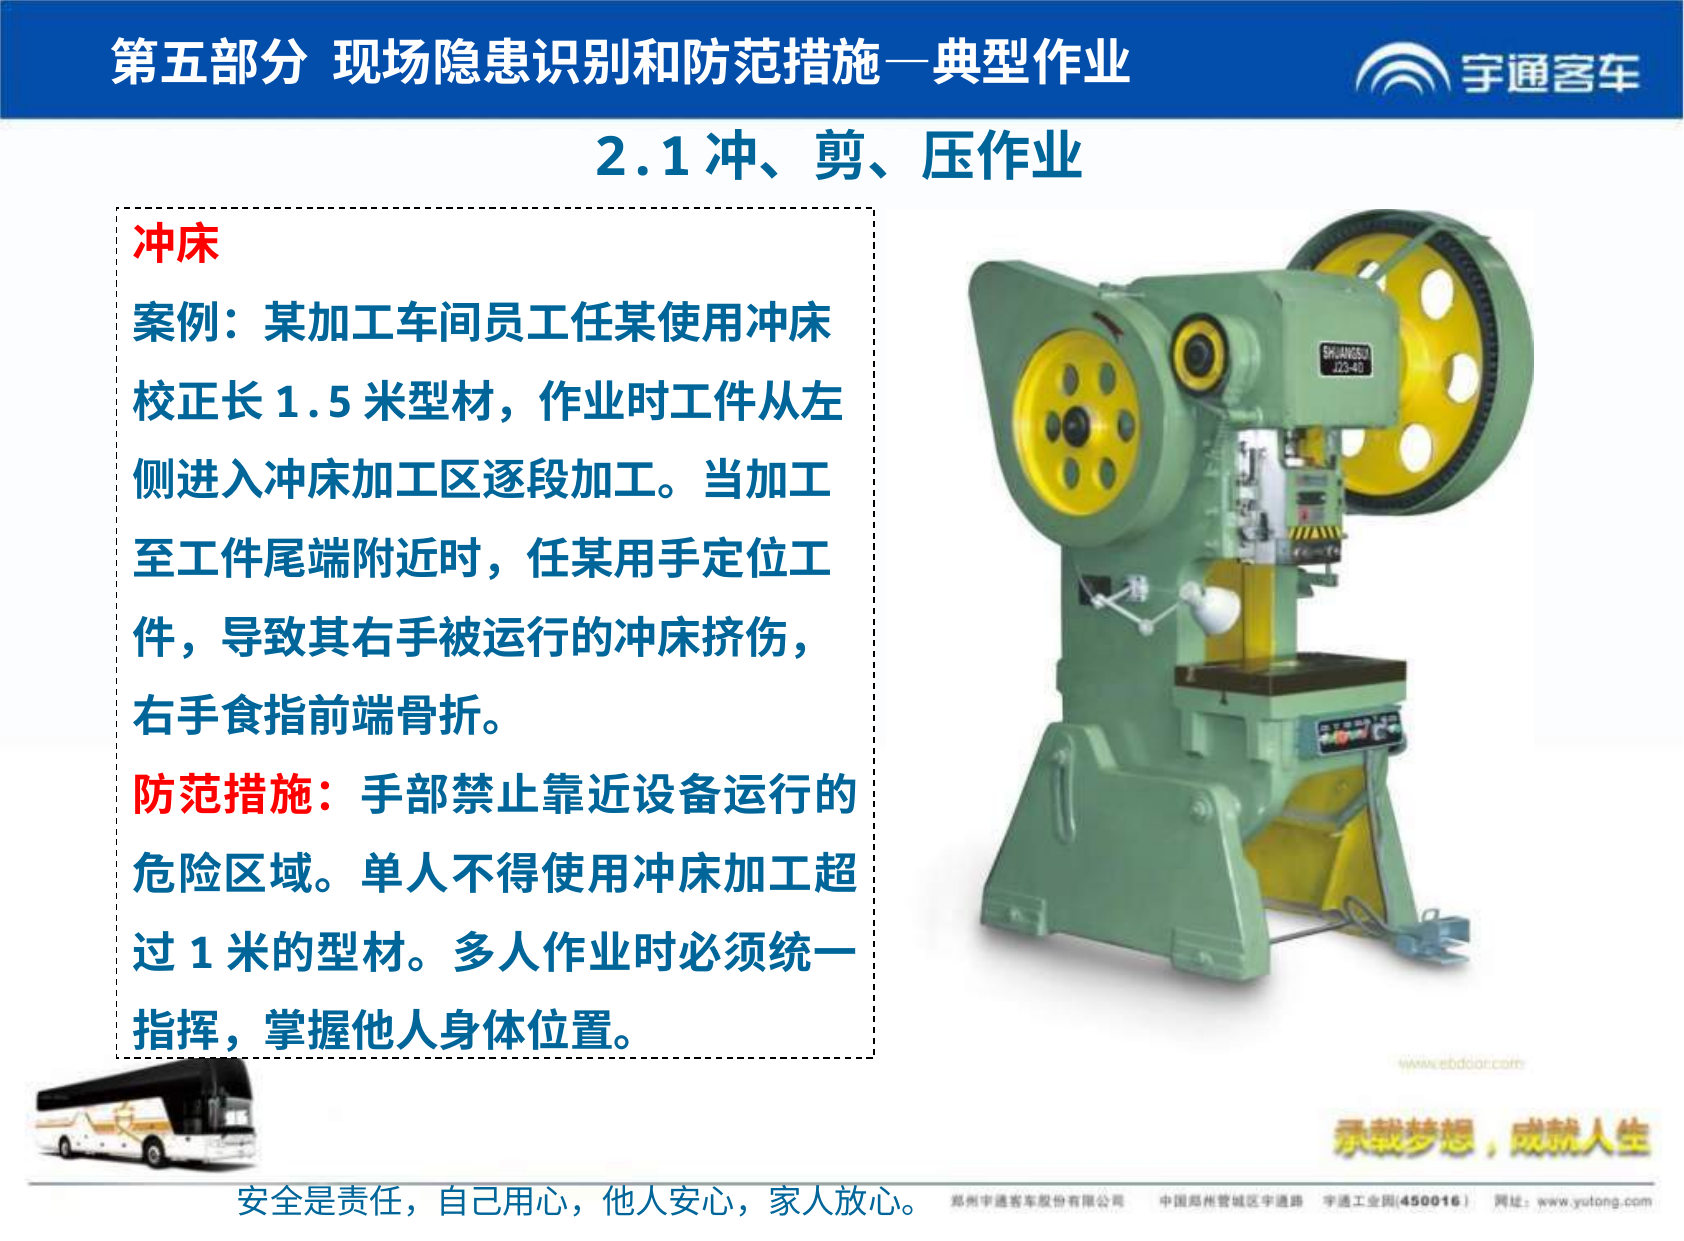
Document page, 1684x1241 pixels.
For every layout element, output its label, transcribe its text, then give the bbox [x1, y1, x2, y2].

text_box 冲床 案例：某加工车间员工任某使用冲床校正长1.5米型材，作业时工件从左侧进入冲床加工区逐段加工。当加工至工件尾端附近时，任某用手定位工件，导致其右手被运行的冲床挤伤，右手食指前端骨折。 防范措施：手部禁止靠近设备运行的危险区域。单人不得使用冲床加工超过1米的型材。多人作业时必须统一指挥，掌握他人身体位置。 [116, 230, 874, 1058]
text_box 2.1冲、剪、压作业 [62, 119, 1617, 230]
text_box 第五部分 现场隐患识别和防范措施—典型作业 [94, 22, 1288, 111]
picture [0, 0, 1684, 1241]
